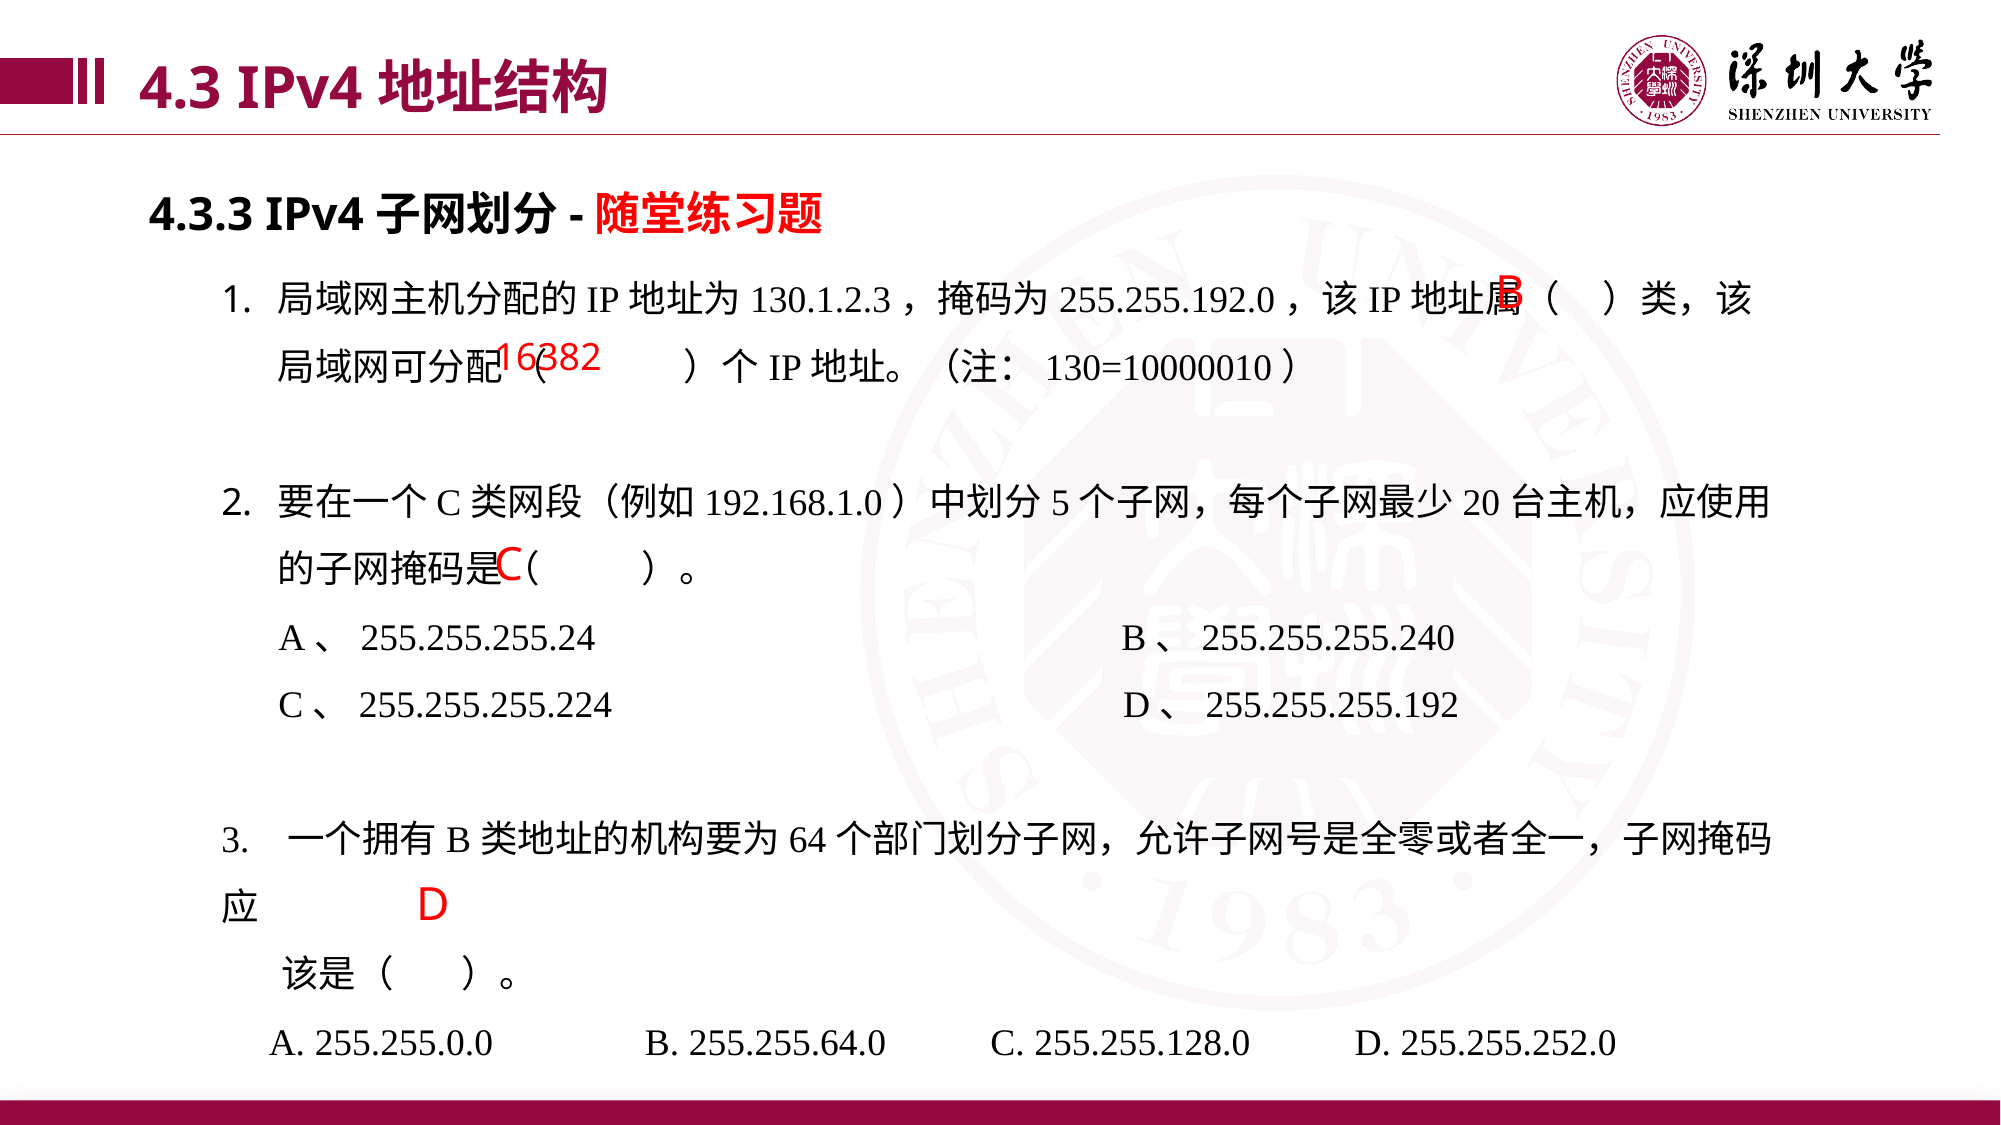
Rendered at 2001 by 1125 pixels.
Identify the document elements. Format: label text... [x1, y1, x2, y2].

text_box 16382 [479, 325, 633, 386]
text_box 局域网主机分配的IP地址为130.1.2.3，掩码为255.255.192.0，该IP地址属（ ）类，该局域网可分配 （ ）个IP地址。（注：130=10000010） 要在一个C类网段（例如192.168.1.0）中划分5个子网，每个子网最少20台主机，应使用的子网掩码是（ ）。 A、255.255.255.24 B、255.255.255.240 C、255.255.255.224 D、255.255.255.192 3. 一个拥有B类地址的机构要为64个部门划分子网，允许子网号是全零或者全一，子网掩码应 该是（ ）。 A. 255.255.0.0 B. 255.255.64.0 C. 255.255.128.0 D. 255.255.252.0 [206, 245, 1801, 1070]
text_box D [401, 867, 461, 938]
text_box B [1480, 255, 1540, 325]
text_box 4.3 IPv4地址结构 [139, 40, 610, 128]
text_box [0, 59, 103, 104]
text_box C [479, 527, 539, 597]
picture [608, 0, 1973, 1055]
text_box 4.3.3 IPv4子网划分-随堂练习题 [133, 149, 994, 247]
